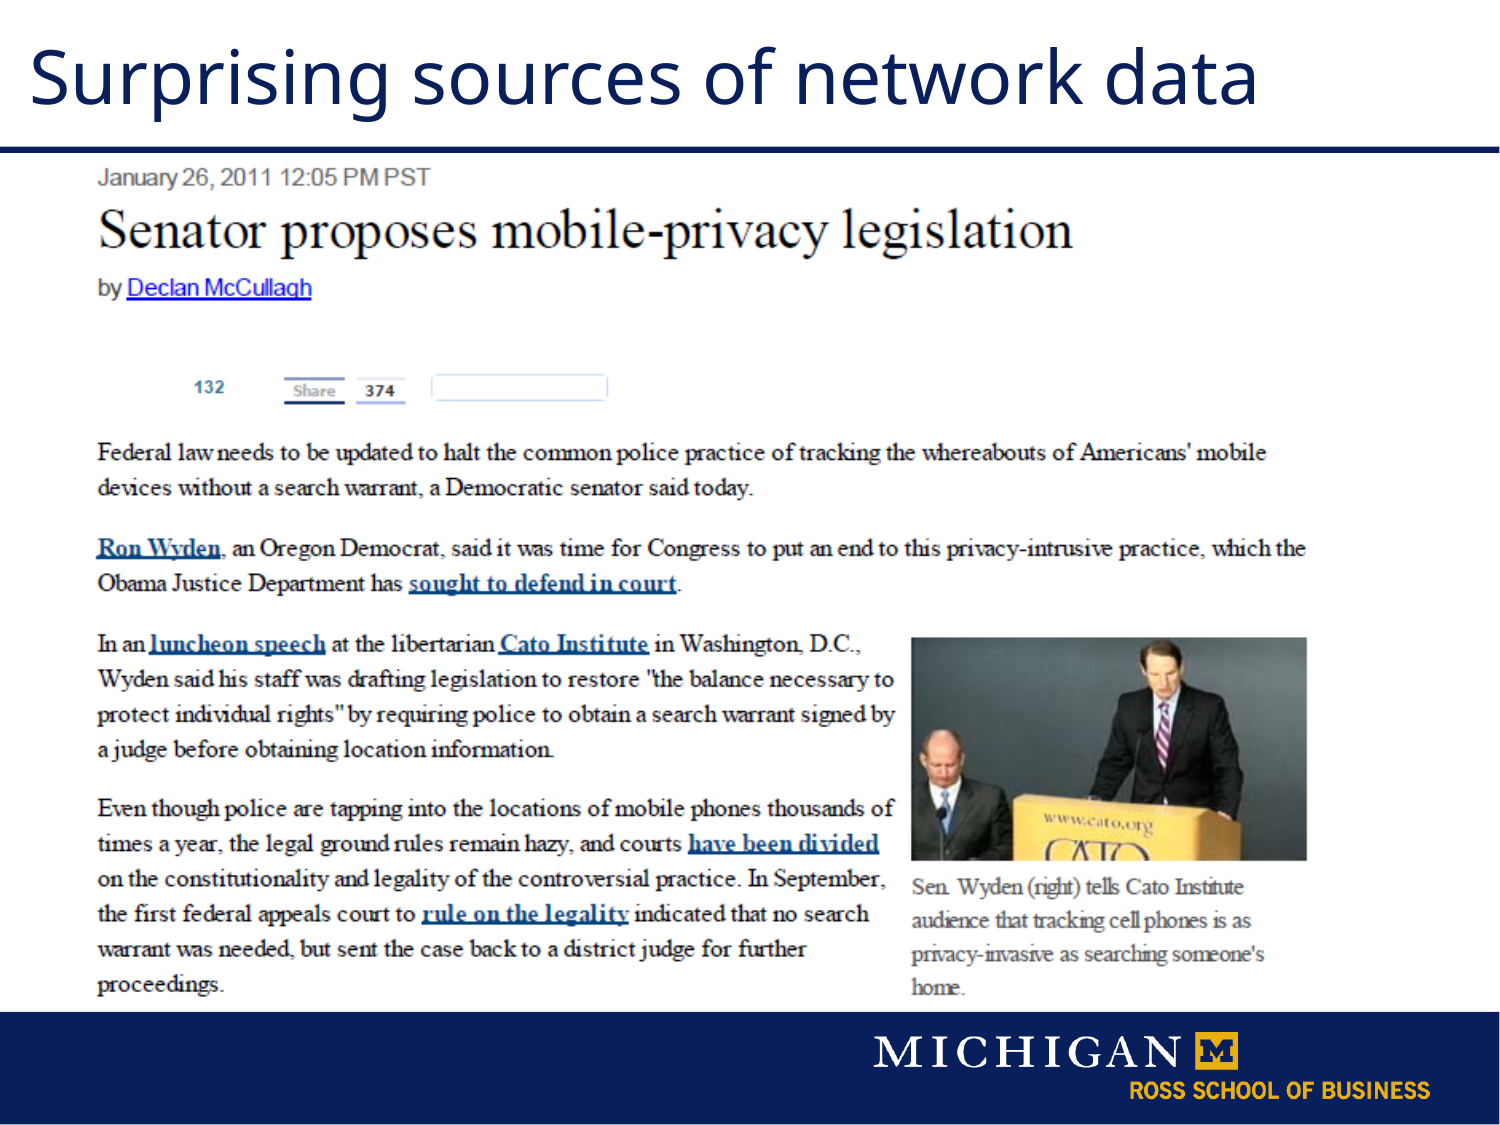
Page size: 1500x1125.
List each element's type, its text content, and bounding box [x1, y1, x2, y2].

title Surprising sources of network data [14, 0, 1477, 150]
picture [862, 1019, 1440, 1112]
picture [49, 162, 1363, 1008]
